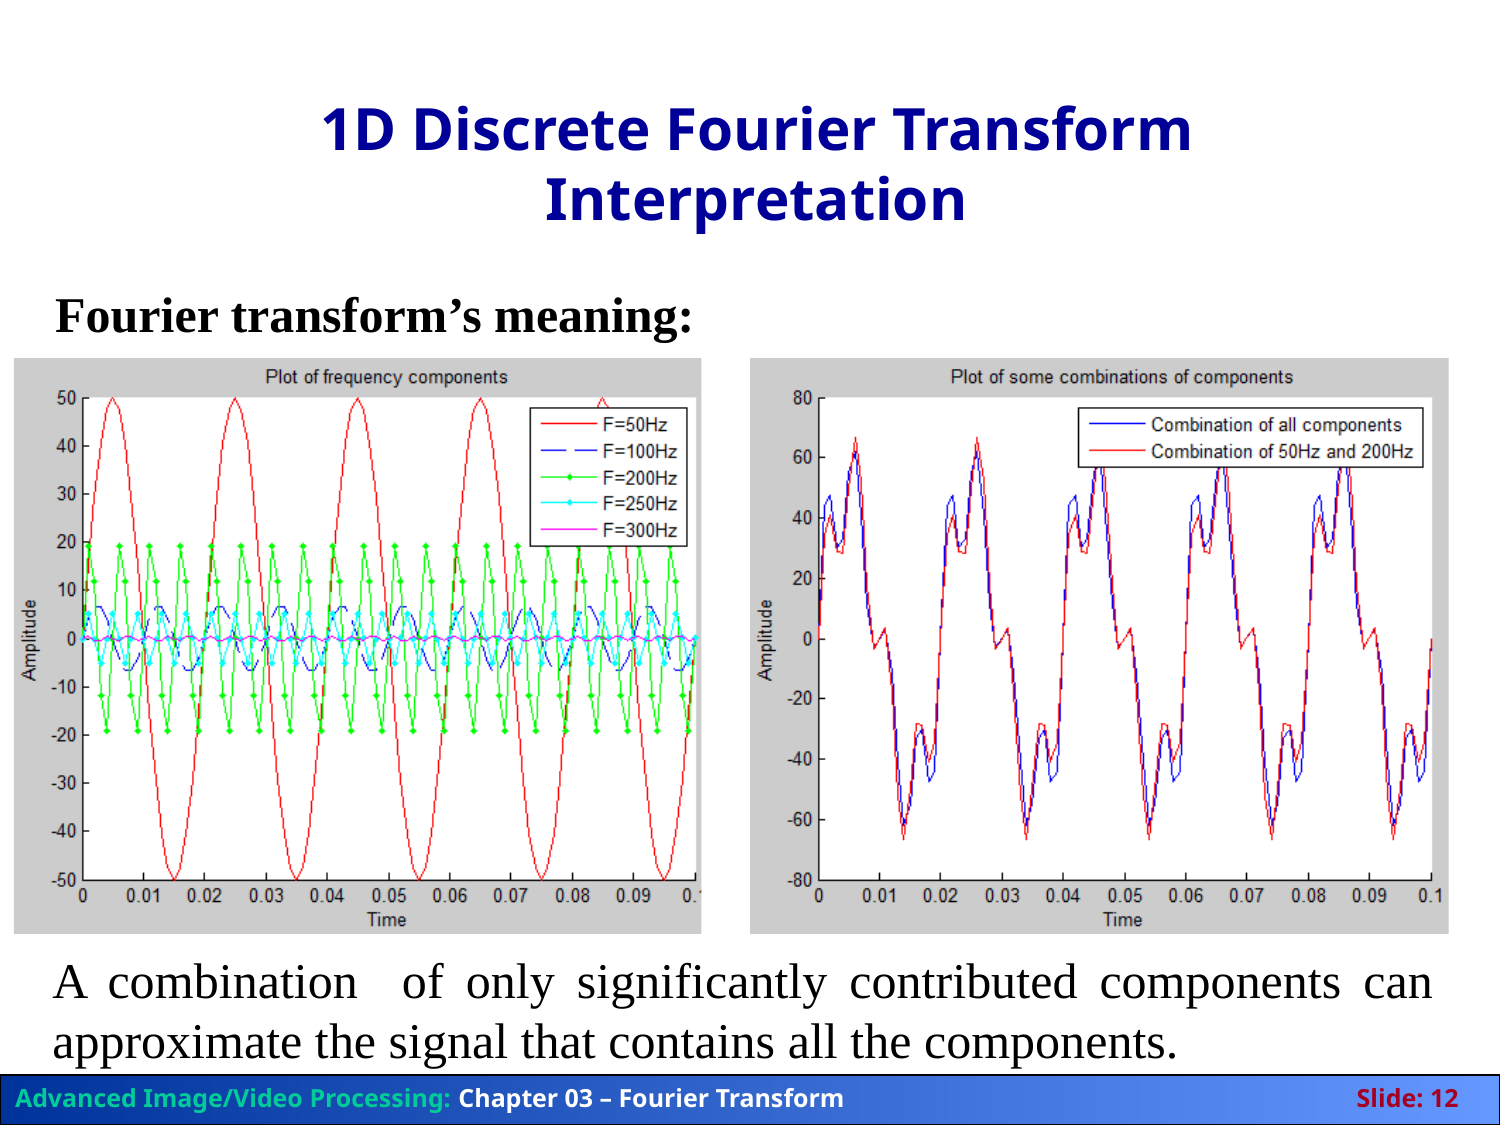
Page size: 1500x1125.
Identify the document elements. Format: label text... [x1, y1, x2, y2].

picture [749, 358, 1449, 934]
title 1D Discrete Fourier Transform Interpretation [154, 99, 1359, 225]
text_box A combination of only significantly contributed components can approximate the signal that contains all the components. [37, 940, 1449, 1076]
text_box Fourier transform’s meaning: [40, 274, 710, 350]
footer Advanced Image/Video Processing: Chapter 03 – Fourier Transform Slide: 12 [0, 1074, 1500, 1125]
picture [13, 358, 702, 934]
